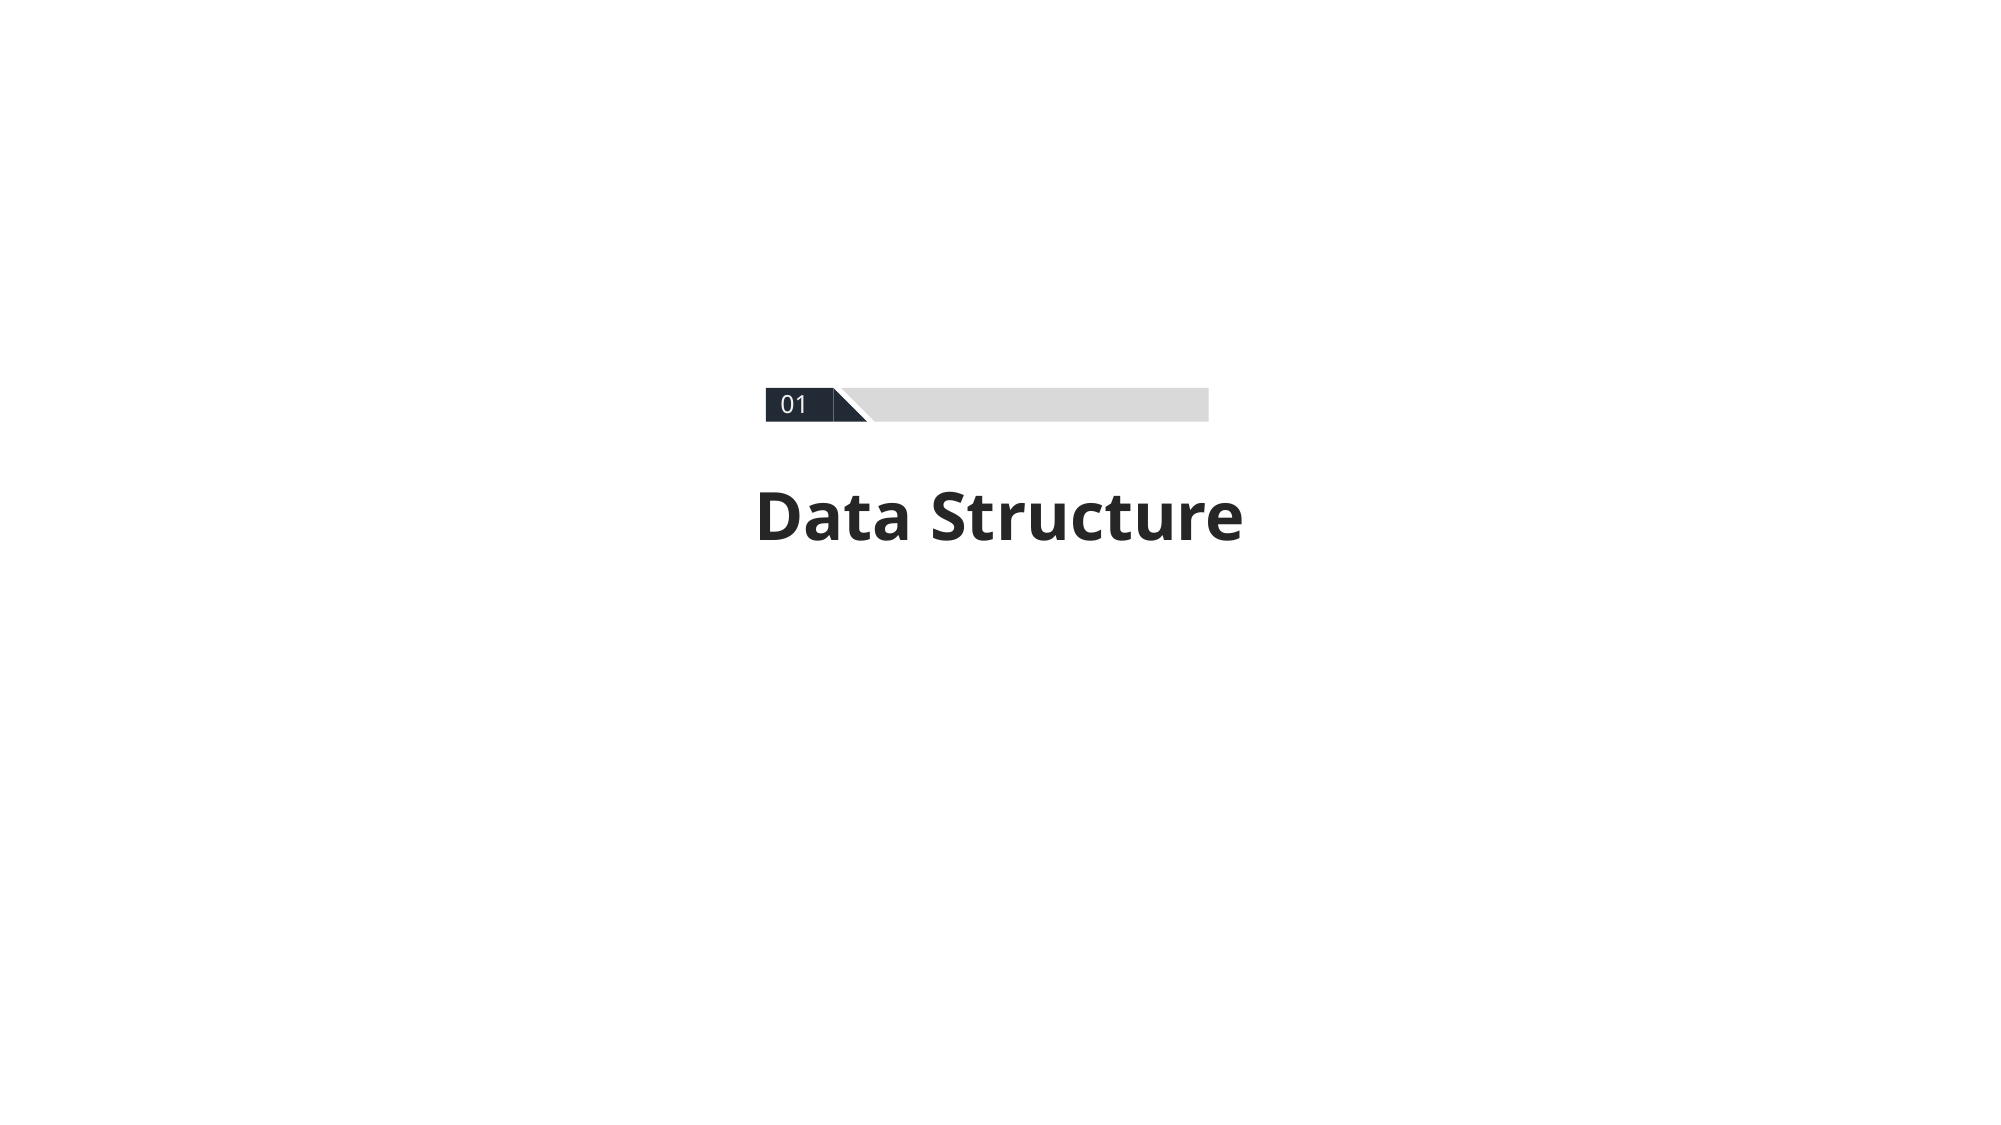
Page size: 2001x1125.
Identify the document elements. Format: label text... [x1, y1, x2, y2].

text_box 01 [765, 381, 970, 426]
text_box Data Structure [499, 466, 1501, 562]
text_box [970, 387, 1210, 423]
